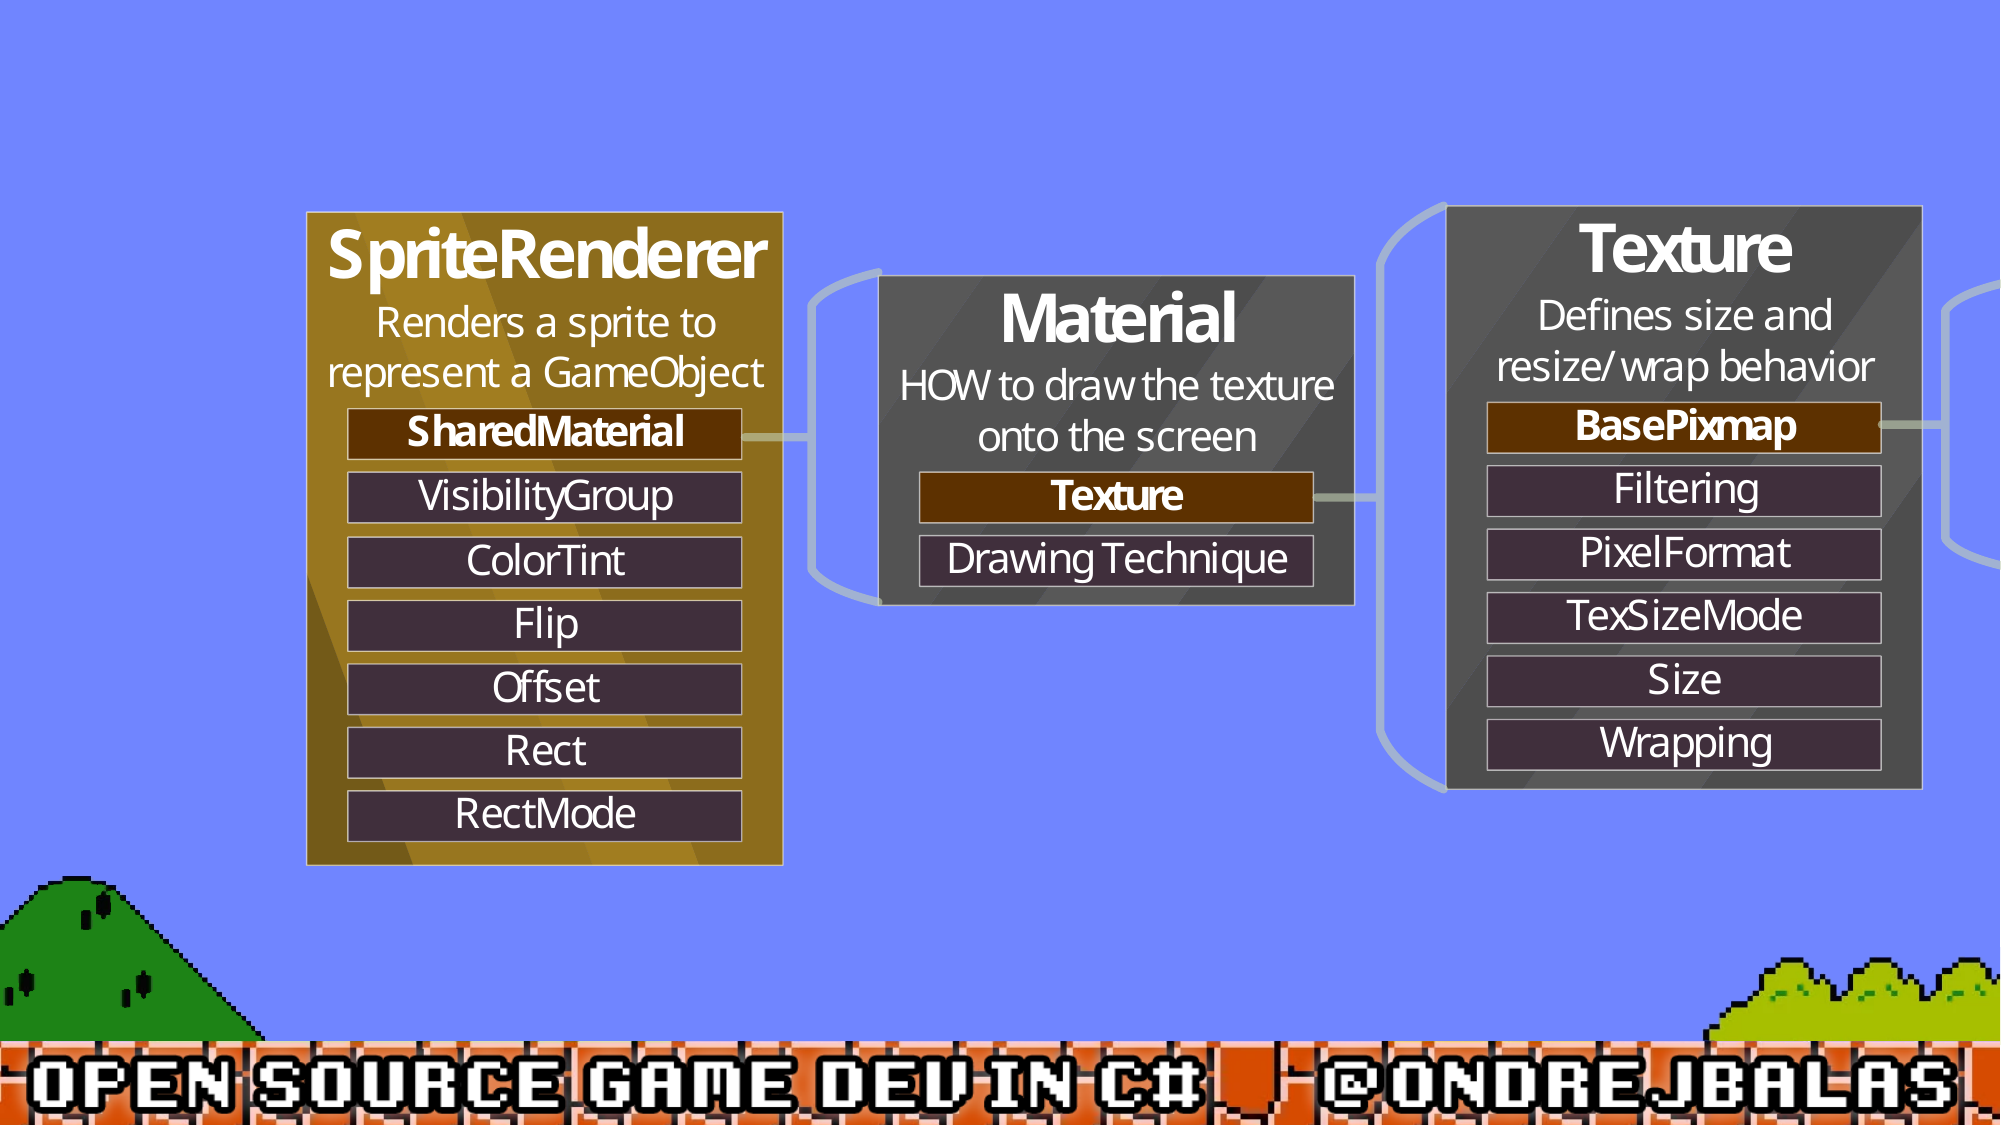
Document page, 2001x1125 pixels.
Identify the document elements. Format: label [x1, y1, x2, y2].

picture [292, 191, 2000, 867]
